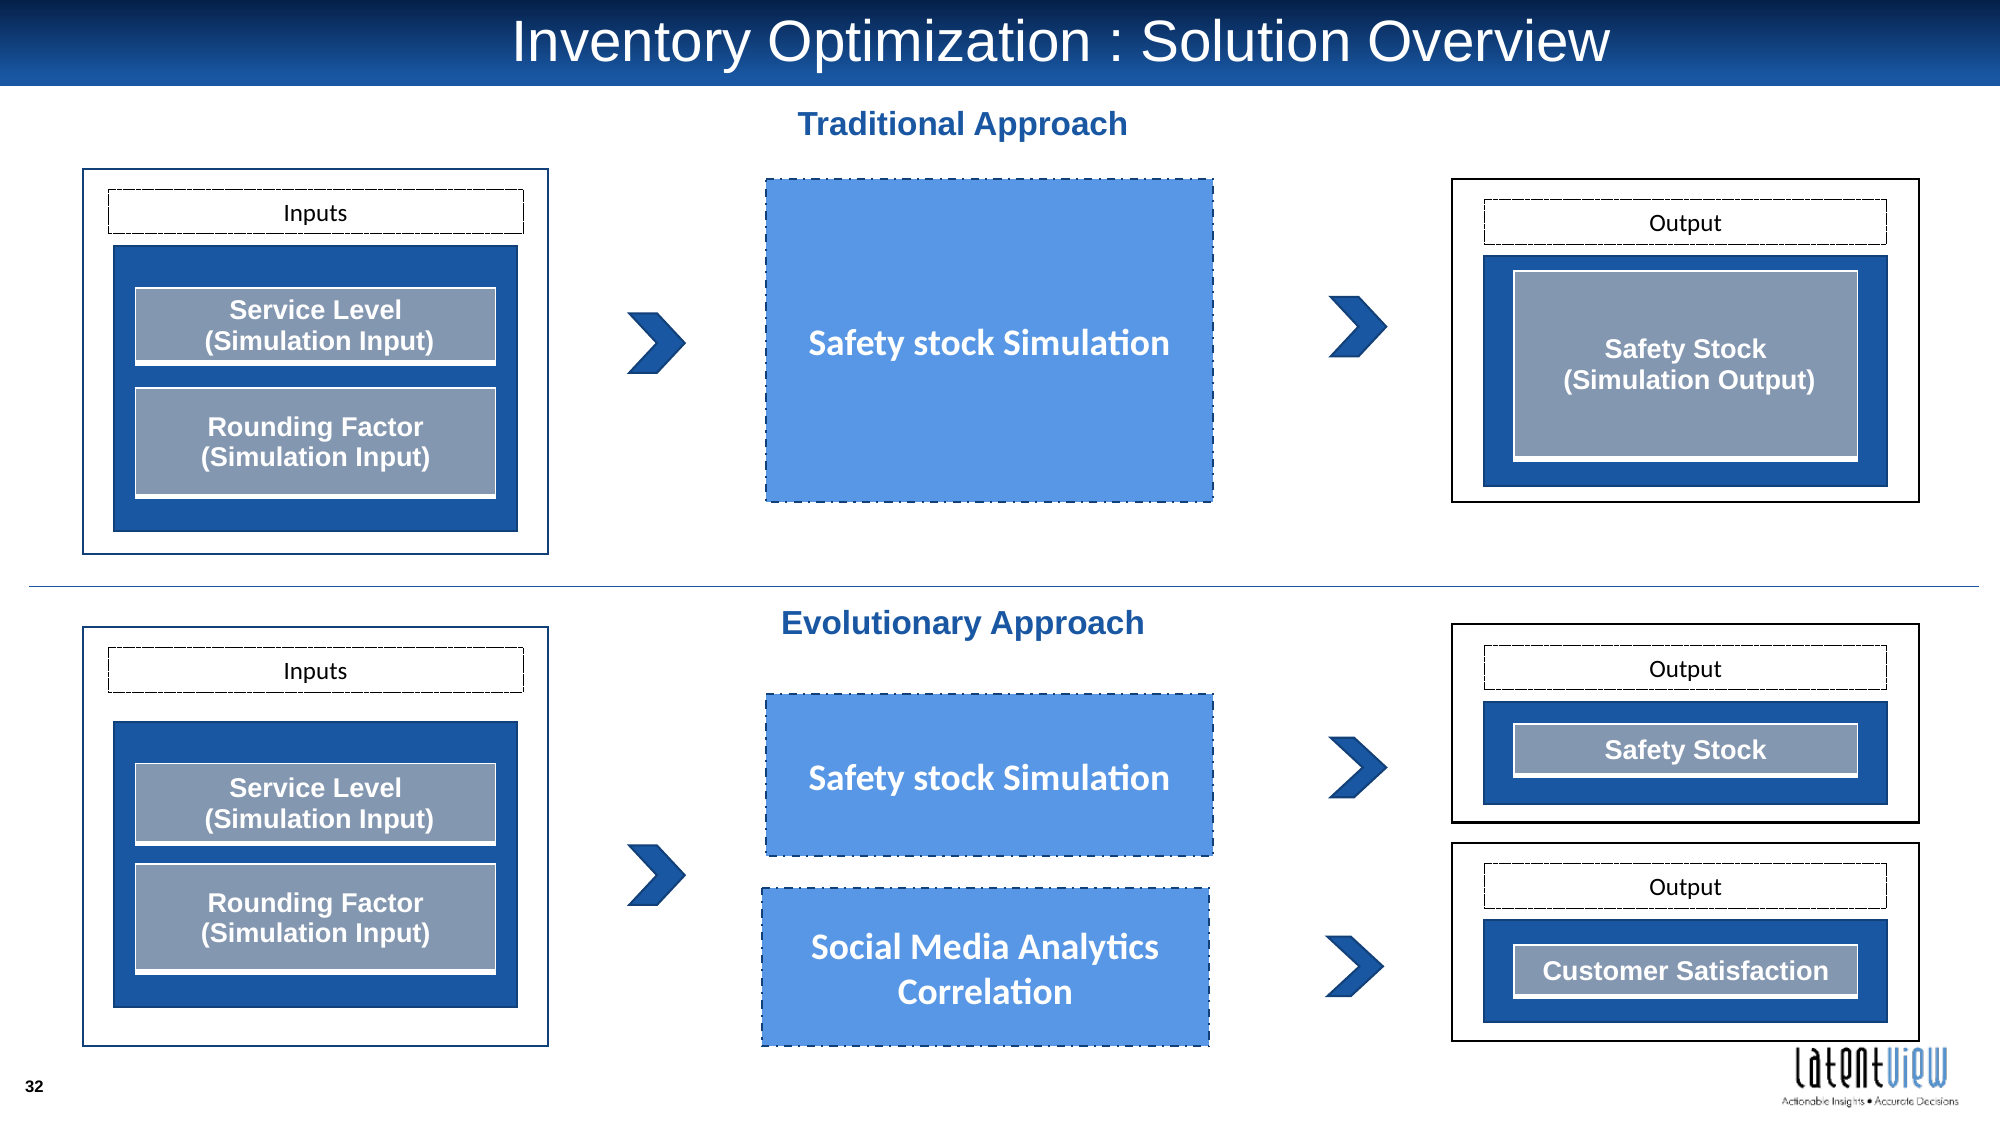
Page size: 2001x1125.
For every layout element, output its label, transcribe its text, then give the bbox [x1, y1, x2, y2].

title Inventory Optimization : Solution Overview [282, 13, 1842, 72]
text_box [626, 312, 687, 374]
text_box Inputs [108, 647, 524, 693]
text_box Safety stock Simulation [765, 178, 1214, 503]
table_header Safety Stock (Simulation Output) [1515, 272, 1857, 456]
text_box [1451, 178, 1920, 503]
text_box [1483, 701, 1888, 805]
table_header Service Level (Simulation Input) [136, 764, 495, 841]
text_box Social Media Analytics Correlation [761, 887, 1210, 1047]
table_header Customer Satisfaction [1515, 946, 1857, 994]
text_box [1451, 842, 1920, 1042]
text_box [1483, 919, 1888, 1023]
text_box [82, 626, 549, 1047]
text_box Output [1484, 645, 1887, 690]
text_box [1328, 295, 1388, 358]
text_box [82, 168, 549, 555]
table_header Rounding Factor (Simulation Input) [136, 865, 495, 969]
text_box Traditional Approach [715, 95, 1212, 150]
text_box [1328, 736, 1388, 799]
table_header Rounding Factor (Simulation Input) [136, 389, 495, 494]
text_box [1324, 935, 1385, 998]
text_box [113, 721, 518, 1008]
table_header Service Level (Simulation Input) [136, 289, 495, 360]
table_header Safety Stock [1515, 725, 1857, 773]
text_box Output [1484, 199, 1887, 245]
text_box [113, 245, 518, 532]
picture [1754, 959, 1988, 1125]
text_box Output [1484, 863, 1887, 909]
text_box Evolutionary Approach [715, 593, 1212, 649]
text_box [1483, 255, 1888, 487]
text_box [626, 844, 687, 906]
text_box Inputs [108, 189, 524, 234]
text_box Safety stock Simulation [765, 693, 1214, 857]
text_box [1451, 623, 1920, 824]
